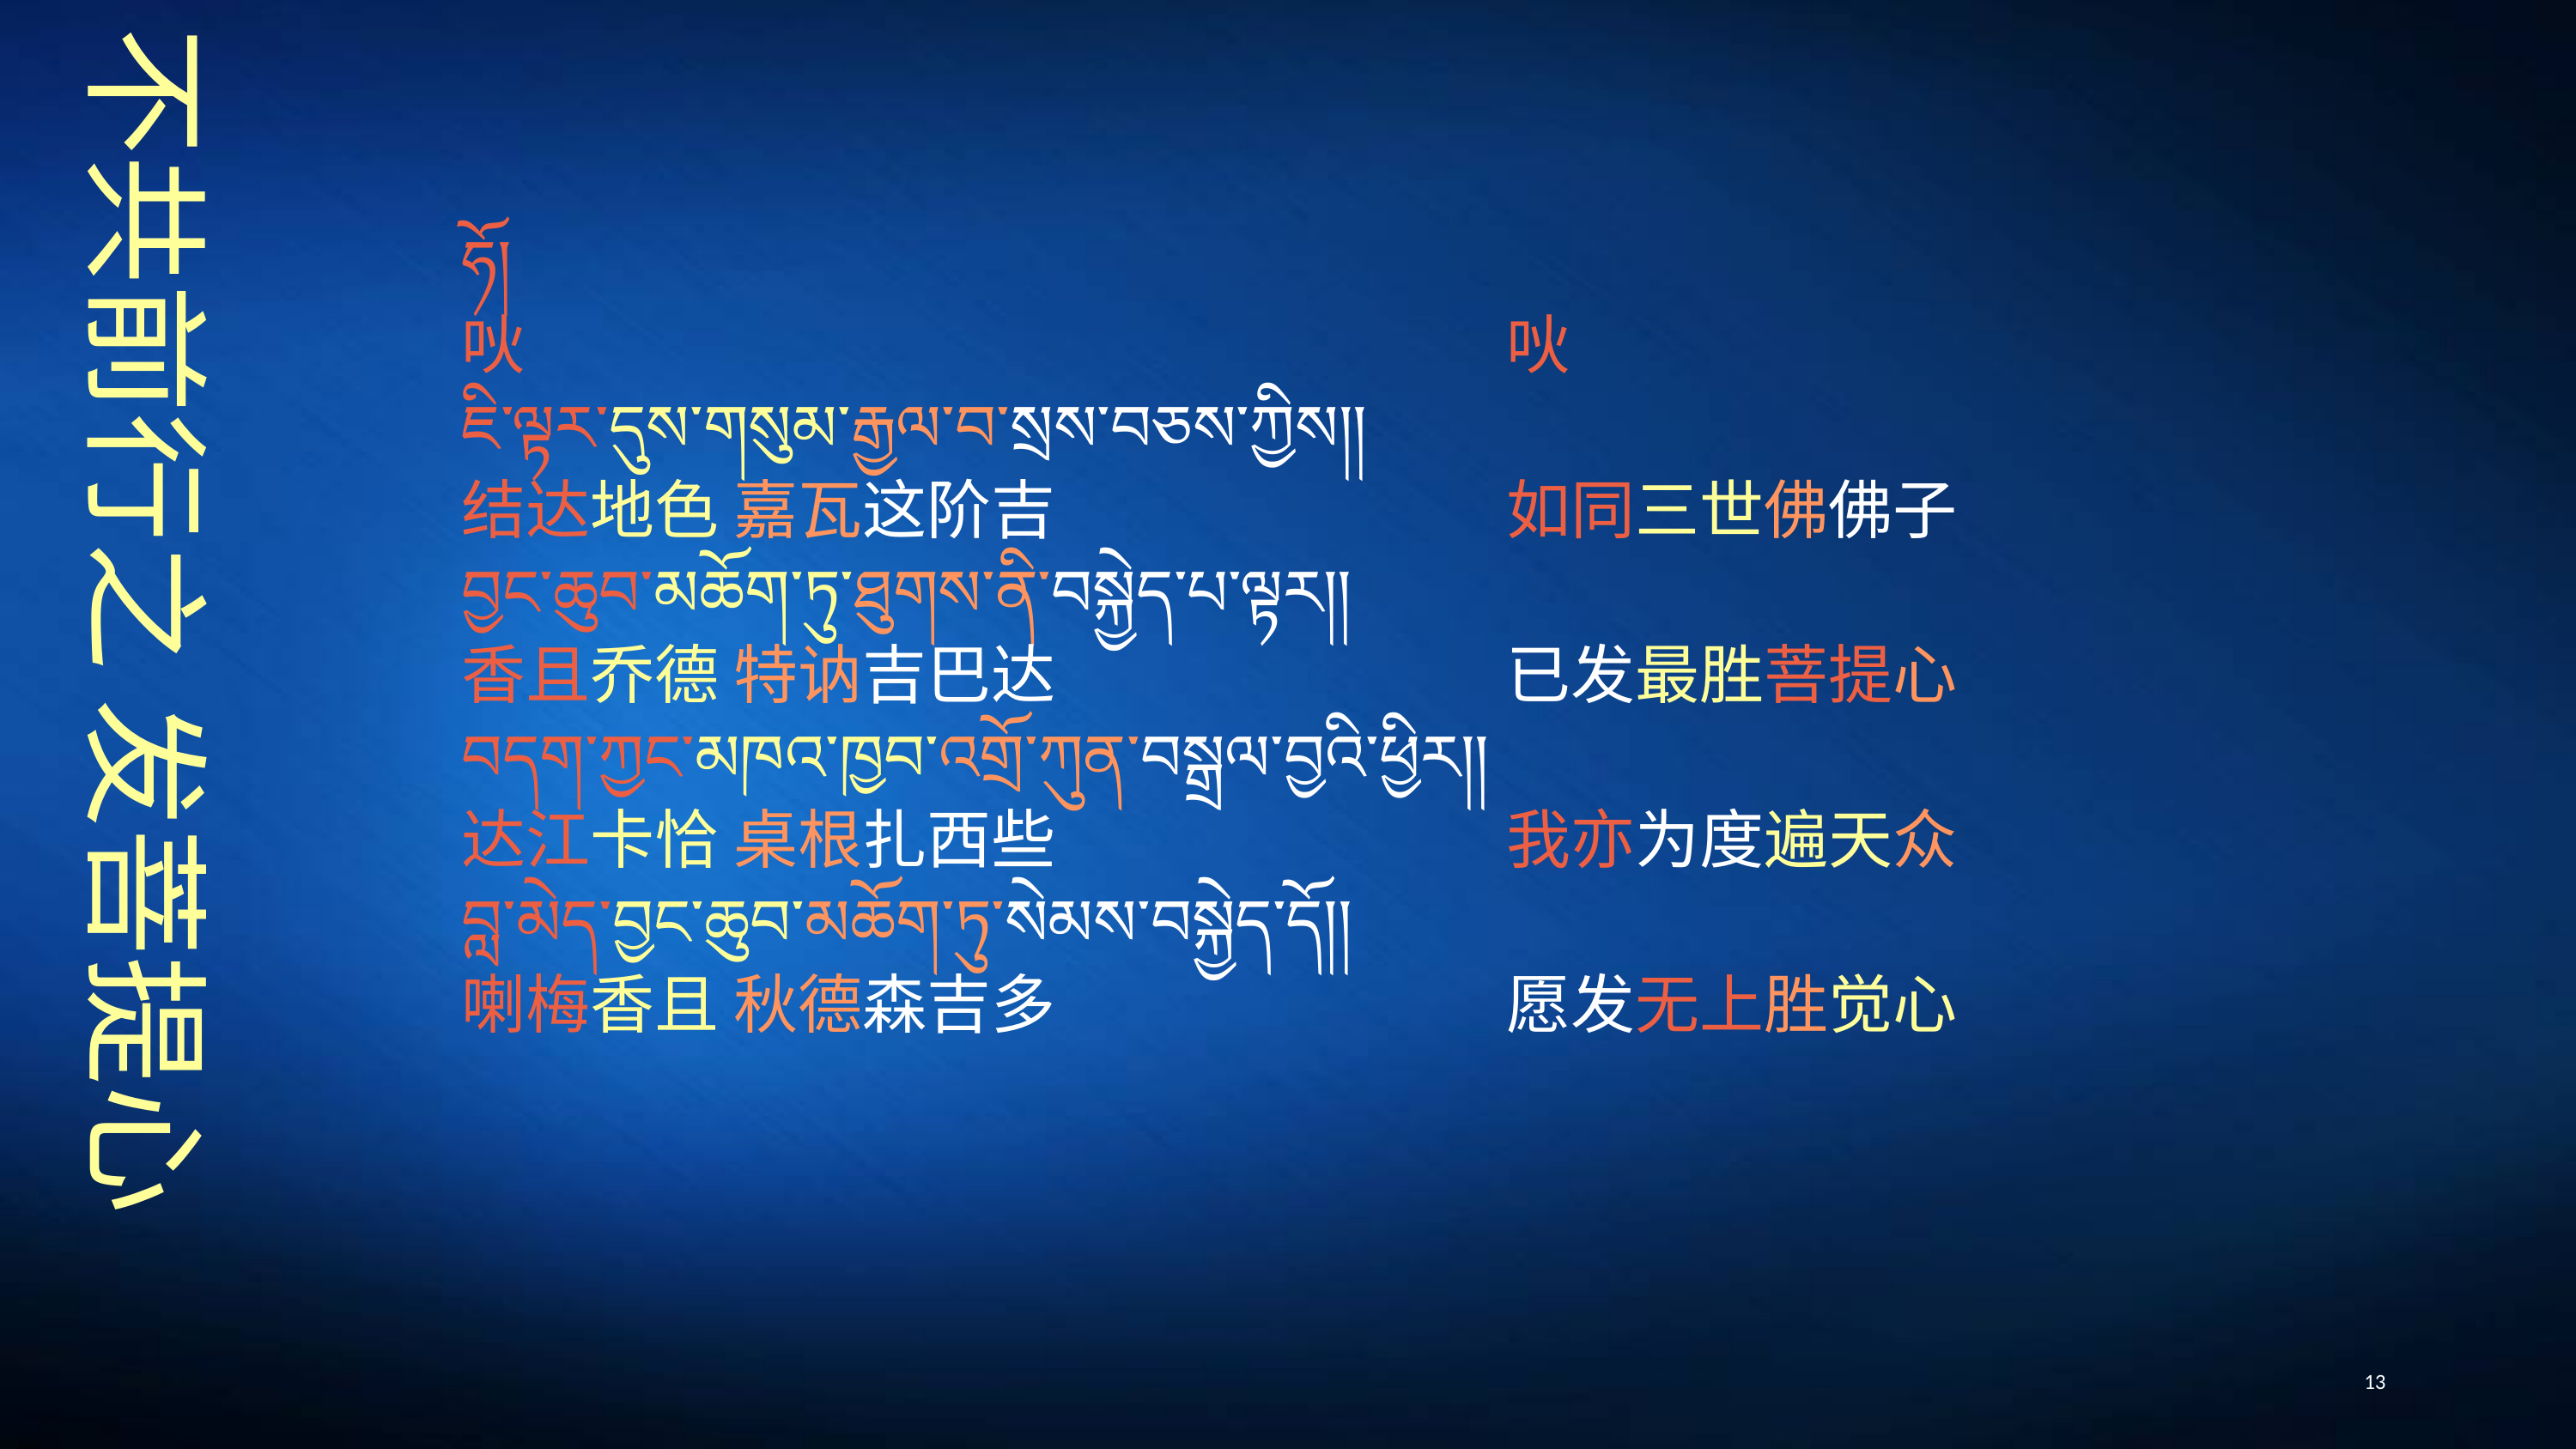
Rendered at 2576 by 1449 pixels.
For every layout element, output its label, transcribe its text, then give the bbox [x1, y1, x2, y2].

slide_number 13 [1819, 1343, 2399, 1420]
picture [0, 0, 2576, 1449]
title 不共前行之 发菩提心 [10, 27, 210, 1229]
list ཧོ། 吙 吙 ཇི་ལྟར་དུས་གསུམ་རྒྱལ་བ་སྲས་བཅས་ཀྱིས།། 结达地色 嘉瓦这阶吉 如同三世佛佛子 བྱང་ཆུབ་མཆོག་ཏུ་ཐུགས་ནི་བསྐྱེད་པ་ལྟར།། 香且乔德 特讷吉巴达 已发最胜菩提心 བདག་ཀྱང་མཁའ་ཁྱབ་འགྲོ་ཀུན་བསྒྲལ་བྱའི་ཕྱིར།། 达江卡恰 桌根扎西些 我亦为度遍天众 བླ་མེད་བྱང་ཆུབ་མཆོག་ཏུ་སེམས་བསྐྱེད་དོ།། 喇梅香且 秋德森吉多 愿发无上胜觉心 [461, 230, 2394, 1401]
